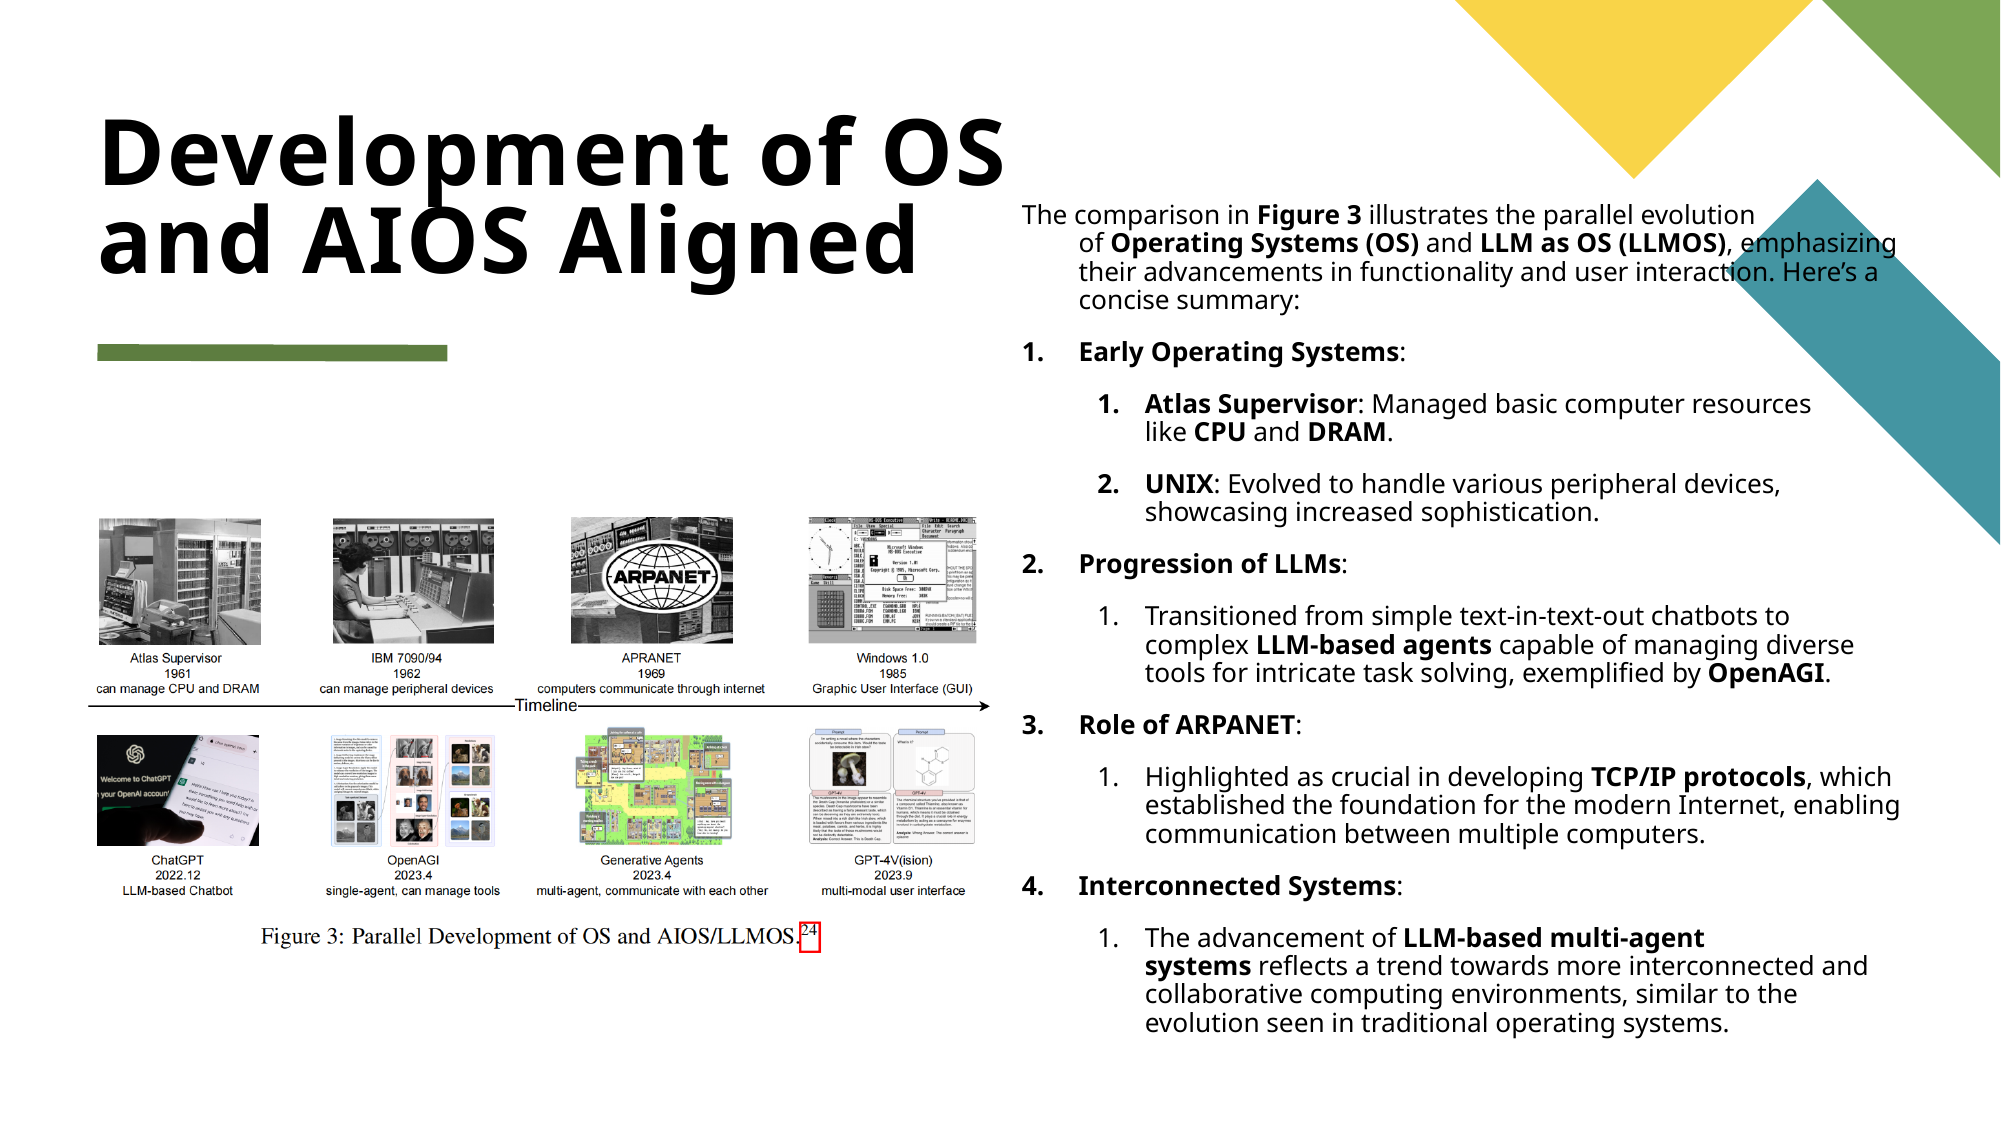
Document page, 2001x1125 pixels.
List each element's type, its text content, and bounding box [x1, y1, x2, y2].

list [57, 504, 1000, 962]
list The comparison in Figure 3 illustrates the parallel evolution of Operating Systems (OS) and LLM as OS (LLMOS), emphasizing their advancements in functionality and user interaction. Here’s a concise summary: Early Operating Systems: Atlas Supervisor: Managed basic computer resources like CPU and DRAM. UNIX: Evolved to handle various peripheral devices, showcasing increased sophistication. Progression of LLMs: Transitioned from simple text-in-text-out chatbots to complex LLM-based agents capable of managing diverse tools for intricate task solving, exemplified by OpenAGI. Role of ARPANET: Highlighted as crucial in developing TCP/IP protocols, which established the foundation for the modern Internet, enabling communication between multiple computers. Interconnected Systems: The advancement of LLM-based multi-agent systems reflects a trend towards more interconnected and collaborative computing environments, similar to the evolution seen in traditional operating systems. [1021, 194, 1920, 1046]
title Development of OS and AIOS Aligned [97, 32, 1898, 291]
